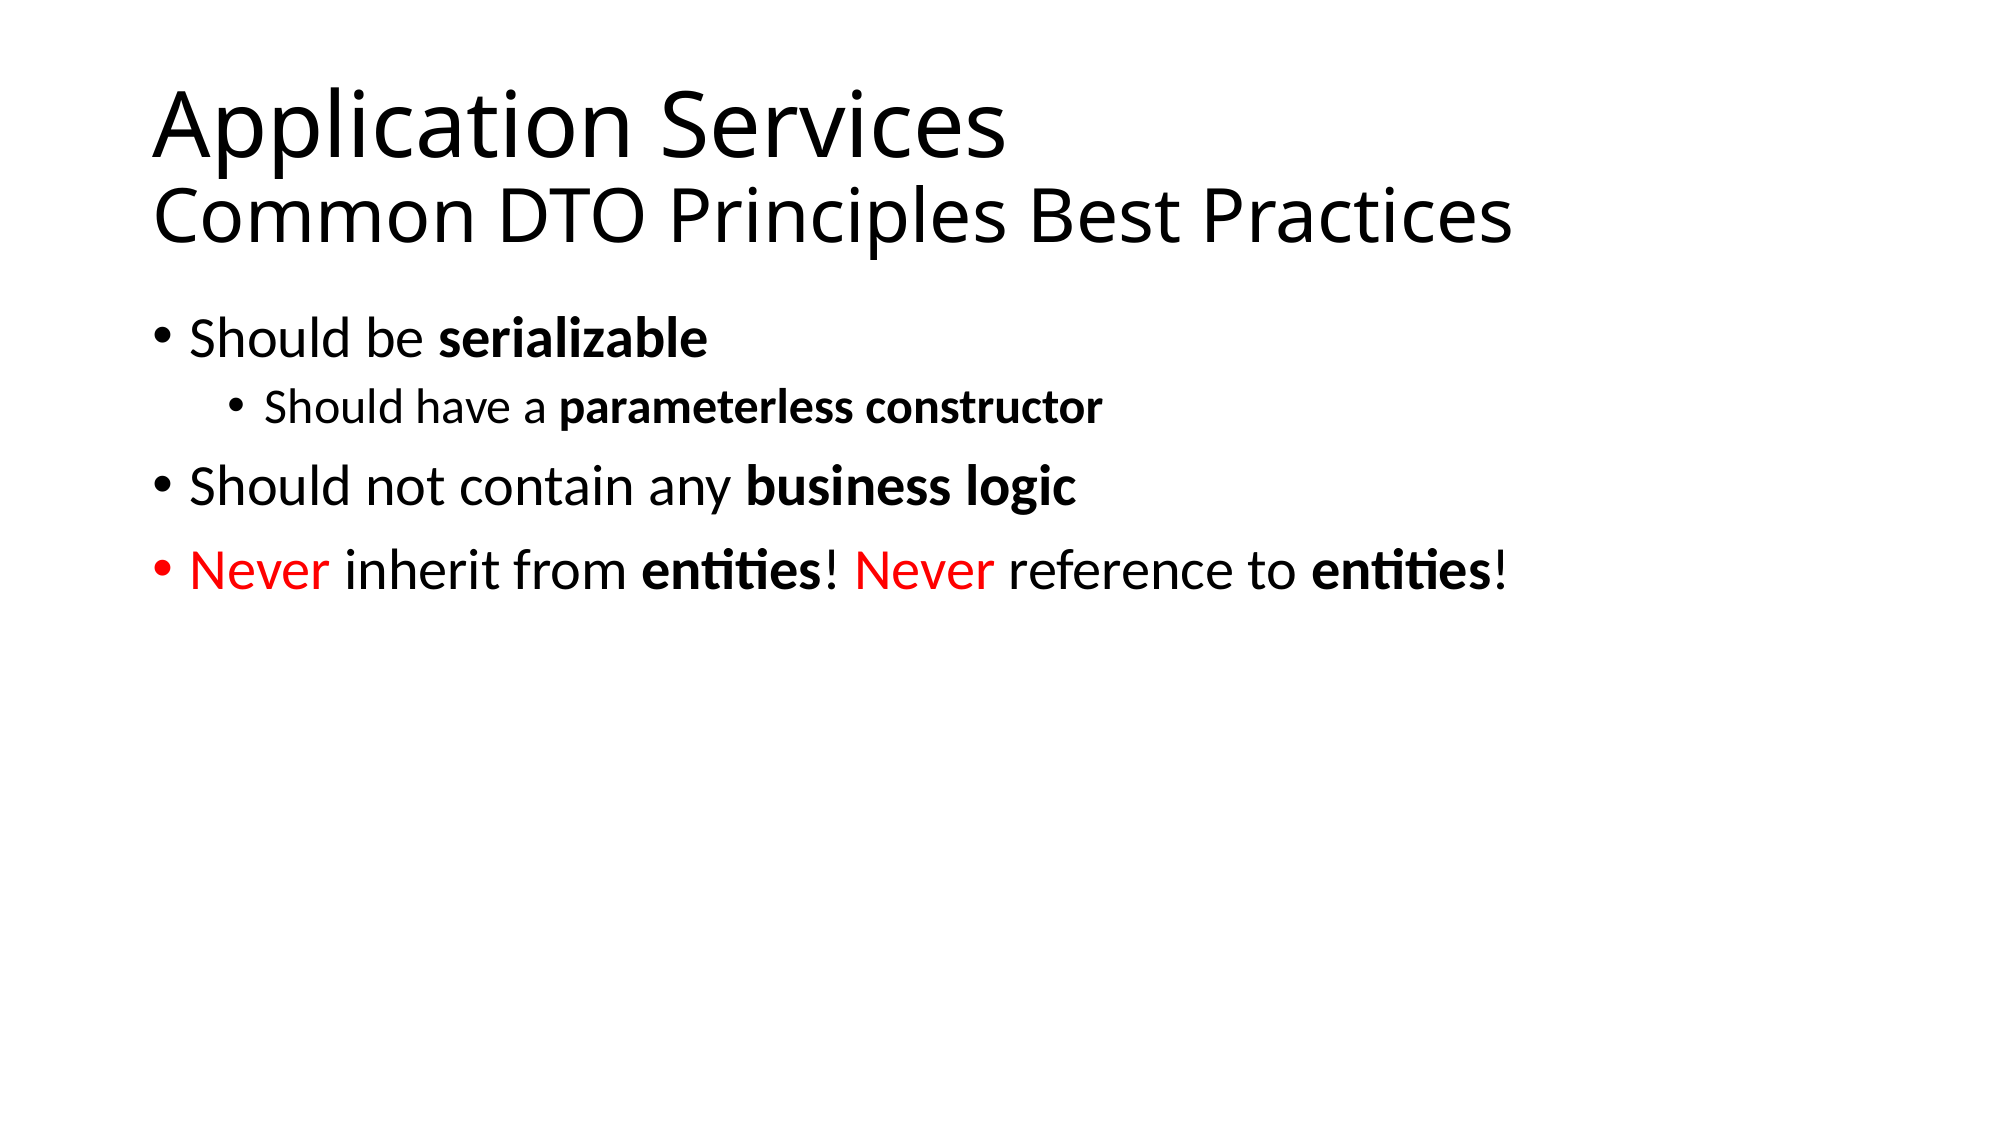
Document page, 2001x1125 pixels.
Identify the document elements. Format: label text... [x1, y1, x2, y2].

list Should be serializable Should have a parameterless constructor Should not contain any business logic Never inherit from entities! Never reference to entities! [137, 299, 1863, 1014]
title Application Services Common DTO Principles Best Practices [137, 59, 1863, 278]
